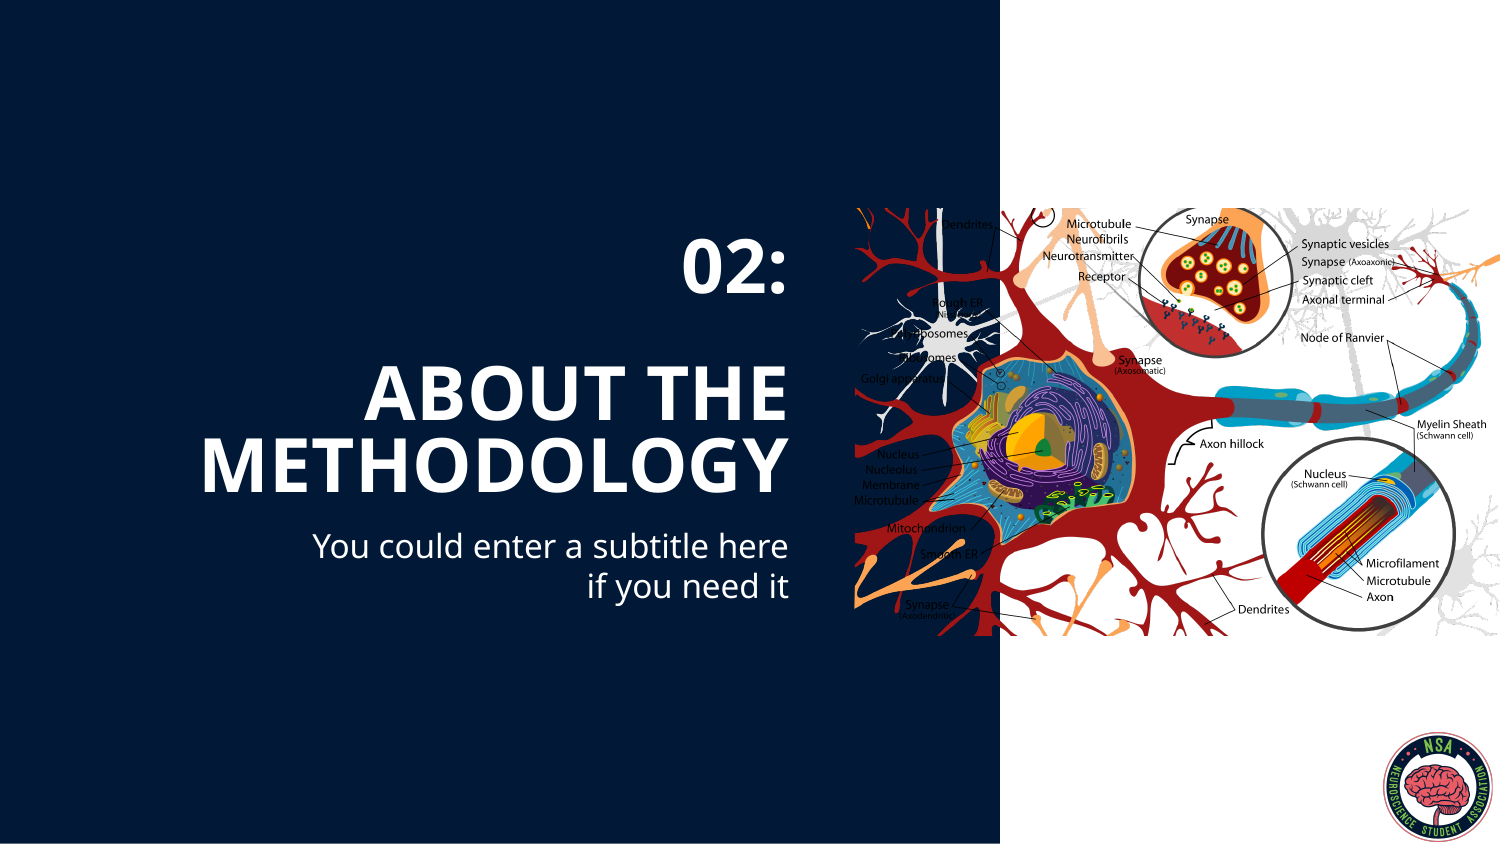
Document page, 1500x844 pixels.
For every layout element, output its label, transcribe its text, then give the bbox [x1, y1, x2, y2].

picture [854, 207, 1500, 636]
title 02: [516, 224, 805, 324]
title ABOUT THE METHODOLOGY [127, 278, 805, 522]
picture [1383, 732, 1493, 842]
subtitle You could enter a subtitle here if you need it [271, 509, 805, 713]
